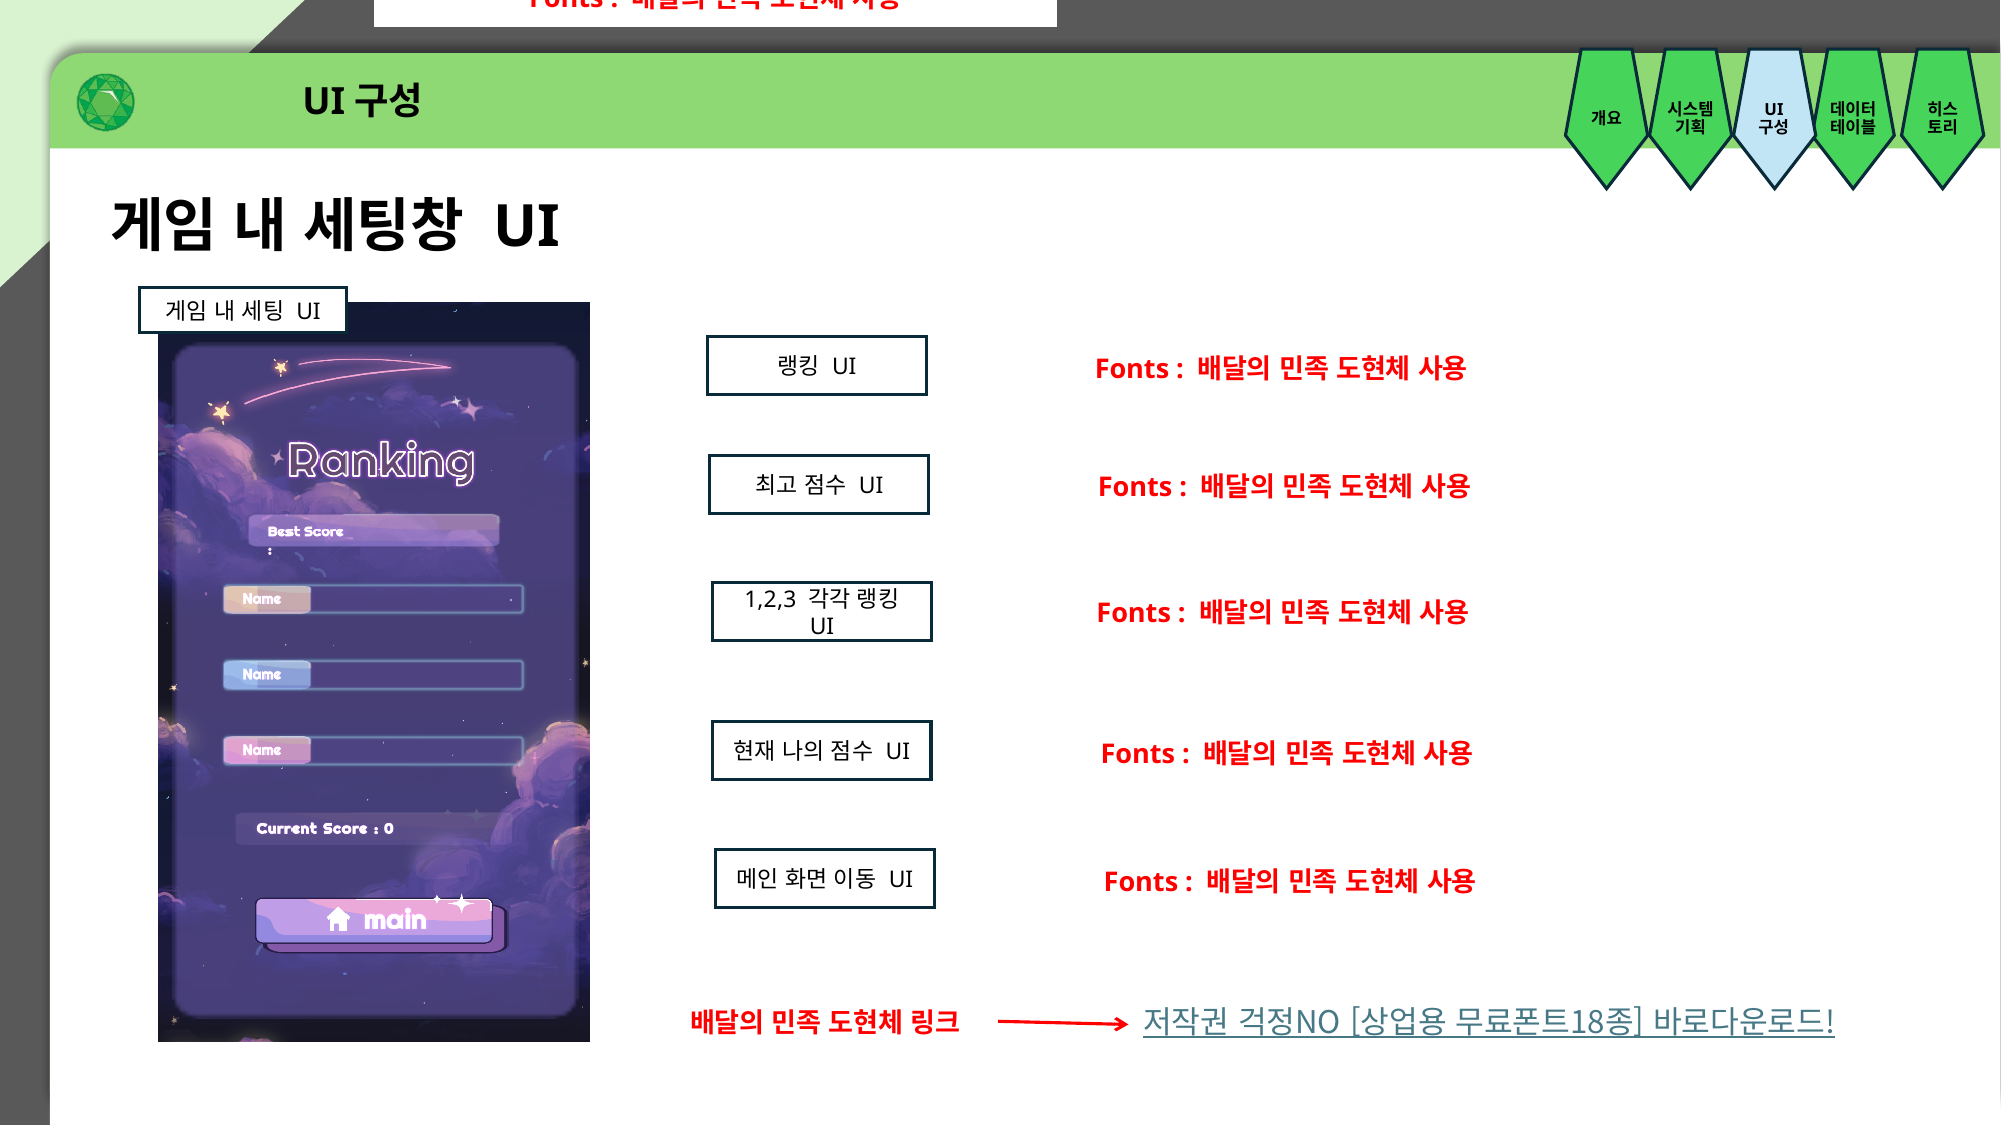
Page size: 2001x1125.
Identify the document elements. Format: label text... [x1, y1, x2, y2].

list 게임 내 세팅창 UI [95, 188, 707, 271]
text_box 배달의 민족 도현체 링크 [650, 991, 1000, 1052]
list 시스템기획 [1647, 74, 1735, 164]
text_box 현재 나의 점수 UI [711, 720, 933, 781]
list 개요 [1571, 74, 1643, 164]
picture [157, 302, 590, 1042]
text_box Fonts : 배달의 민족 도현체 사용 [941, 581, 1625, 642]
text_box Fonts : 배달의 민족 도현체 사용 [948, 850, 1632, 911]
text_box Fonts : 배달의 민족 도현체 사용 [374, 0, 1057, 27]
text_box 게임 내 세팅 UI [138, 286, 348, 334]
list UI 구성 [1738, 74, 1809, 164]
text_box 랭킹 UI [706, 335, 928, 396]
text_box Fonts : 배달의 민족 도현체 사용 [942, 455, 1626, 516]
text_box 메인 화면 이동 UI [714, 848, 936, 909]
text_box Fonts : 배달의 민족 도현체 사용 [945, 722, 1629, 783]
list UI구성 [57, 58, 669, 147]
text_box 저작권 걱정NO [상업용 무료폰트18종] 바로다운로드! [1128, 994, 2000, 1055]
text_box Fonts : 배달의 민족 도현체 사용 [939, 337, 1623, 399]
text_box 1,2,3 각각 랭킹 UI [711, 581, 933, 642]
list 데이터테이블 [1809, 74, 1897, 164]
list 히스토리 [1907, 74, 1979, 164]
text_box 최고 점수 UI [708, 454, 930, 515]
